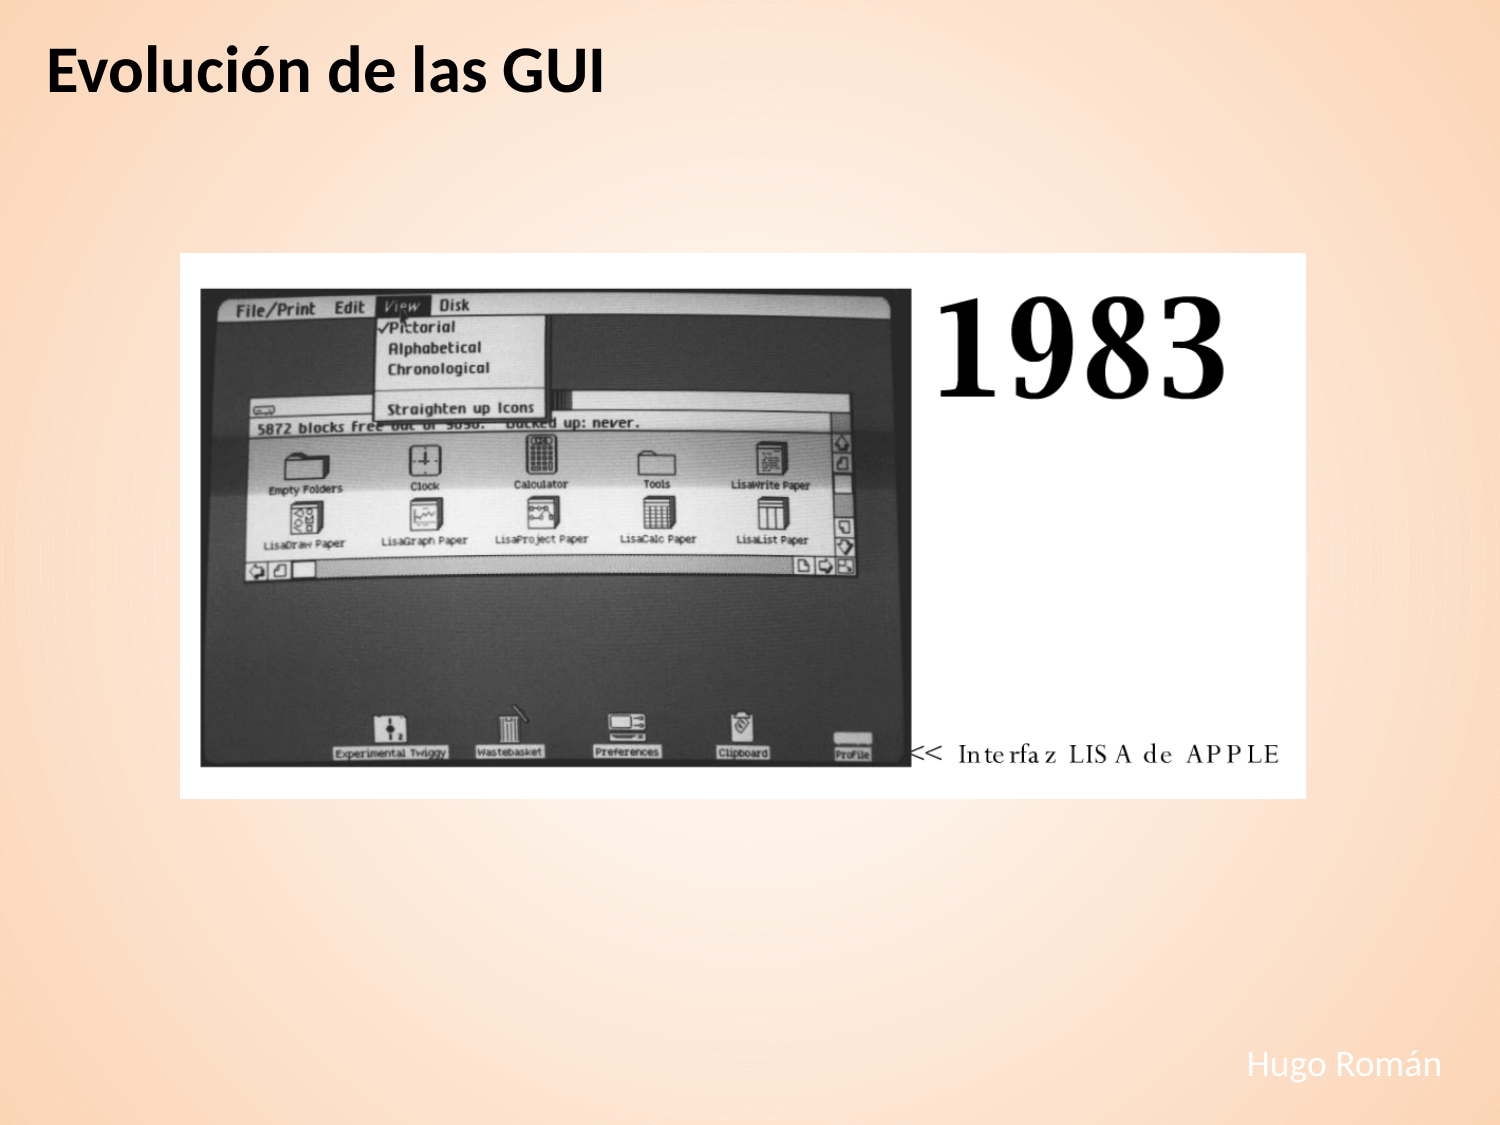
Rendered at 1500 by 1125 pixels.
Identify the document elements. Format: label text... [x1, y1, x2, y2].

text_box Evolución de las GUI [31, 18, 623, 114]
picture [179, 252, 1306, 799]
